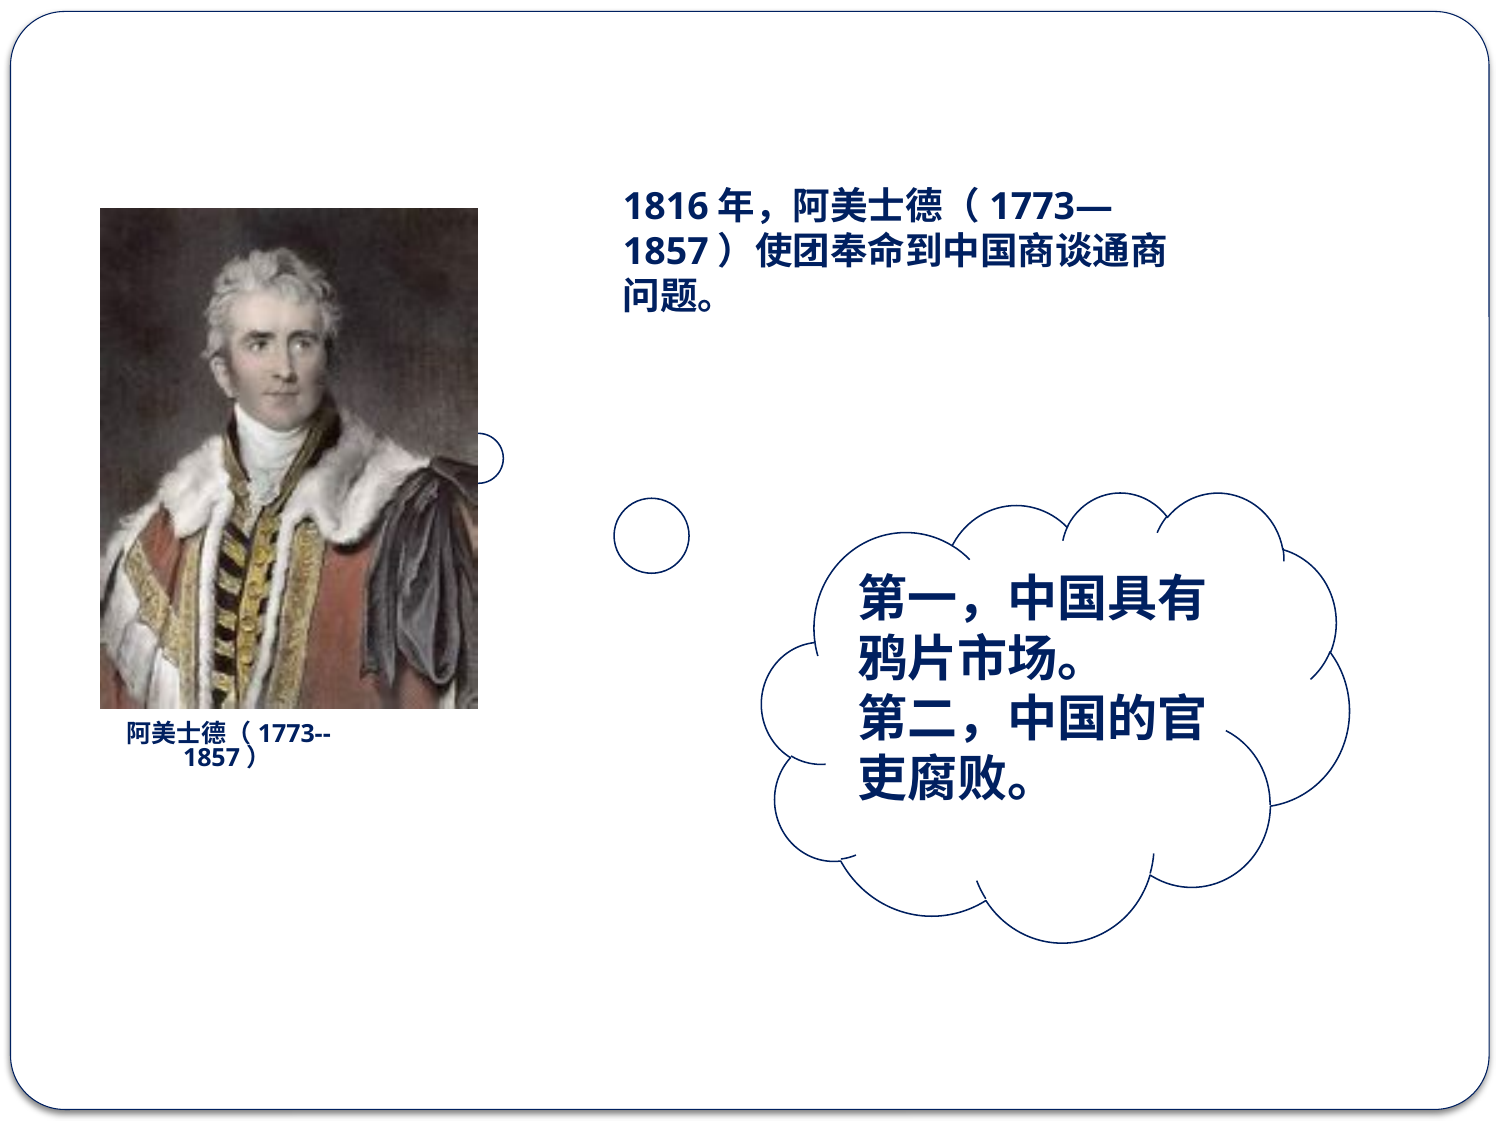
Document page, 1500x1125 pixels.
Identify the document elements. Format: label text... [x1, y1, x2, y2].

text_box 第一，中国具有鸦片市场。 第二，中国的官吏腐败。 [761, 492, 1350, 944]
text_box 第一，中国具有鸦片市场。 第二，中国的官吏腐败。 [614, 498, 690, 574]
text_box 第一，中国具有鸦片市场。 第二，中国的官吏腐败。 [484, 434, 504, 483]
text_box [0, 538, 94, 598]
text_box 1816年，阿美士德（1773—1857）使团奉命到中国商谈通商问题。 [608, 174, 1184, 325]
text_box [100, 207, 479, 757]
